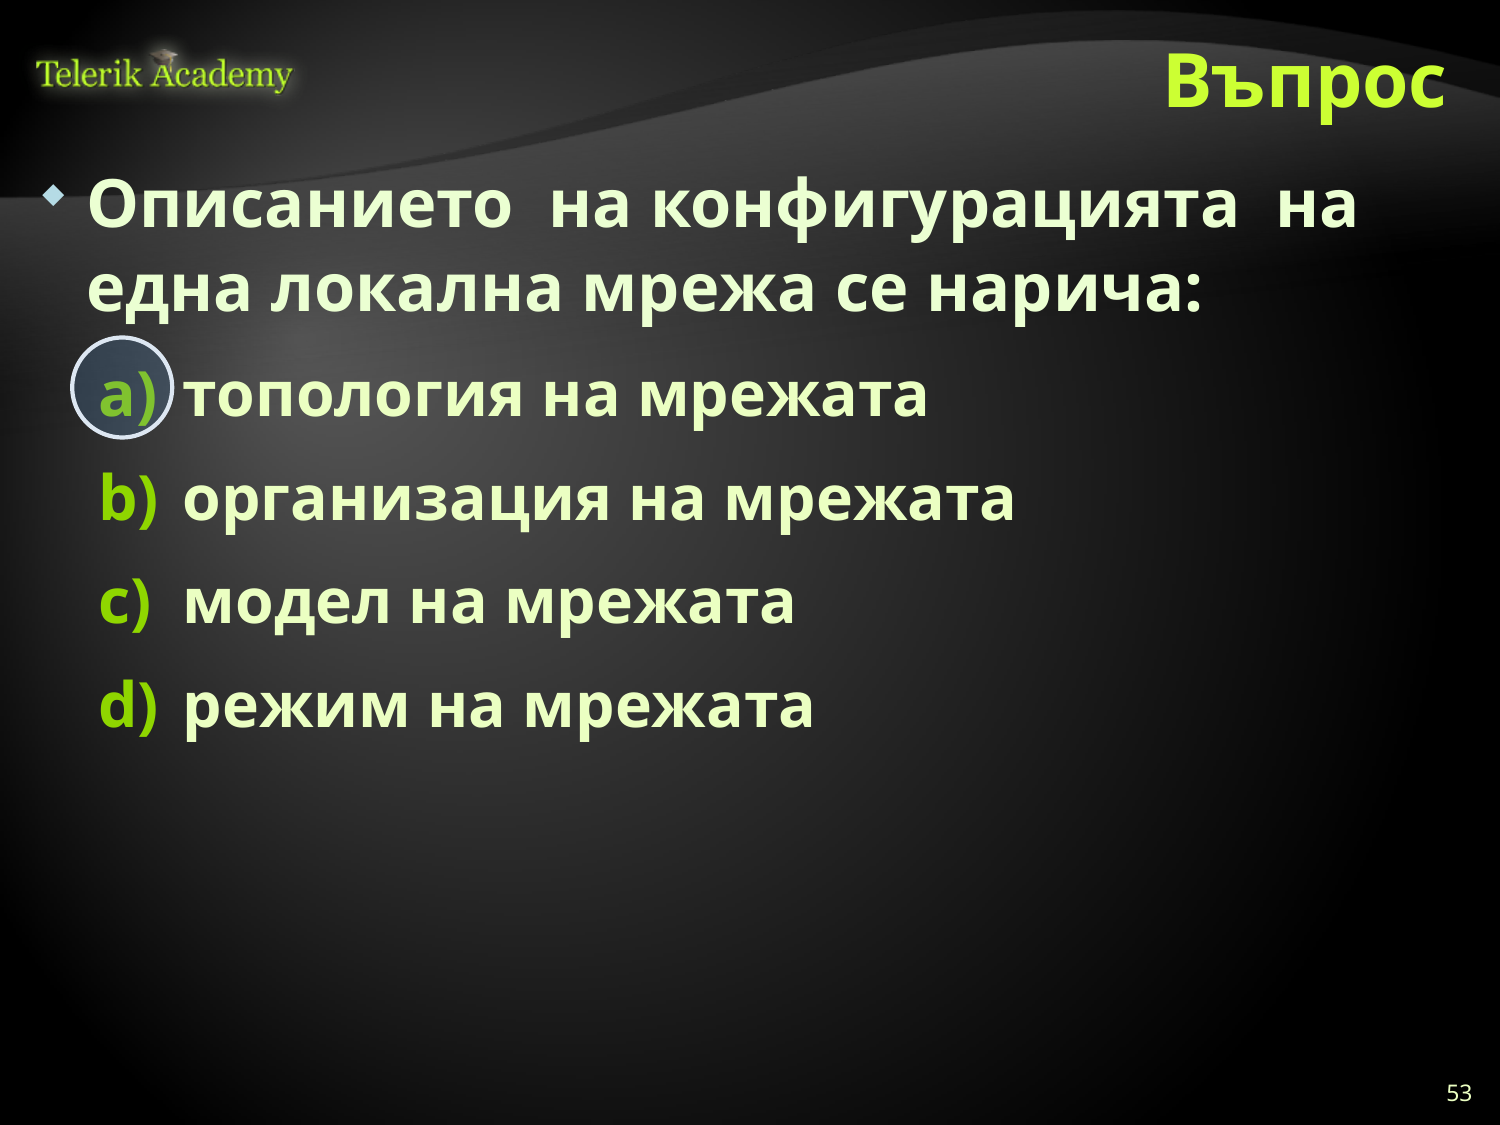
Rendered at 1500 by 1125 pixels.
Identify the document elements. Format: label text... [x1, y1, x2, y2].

text_box [70, 335, 175, 440]
title Въпрос [300, 12, 1463, 149]
picture [0, 0, 1500, 1125]
slide_number 53 [1412, 1074, 1488, 1113]
list Описанието на конфигурацията на една локална мрежа се нарича: топология на мрежата организация на мрежата модел на мрежата режим на мрежата [24, 149, 1488, 1100]
